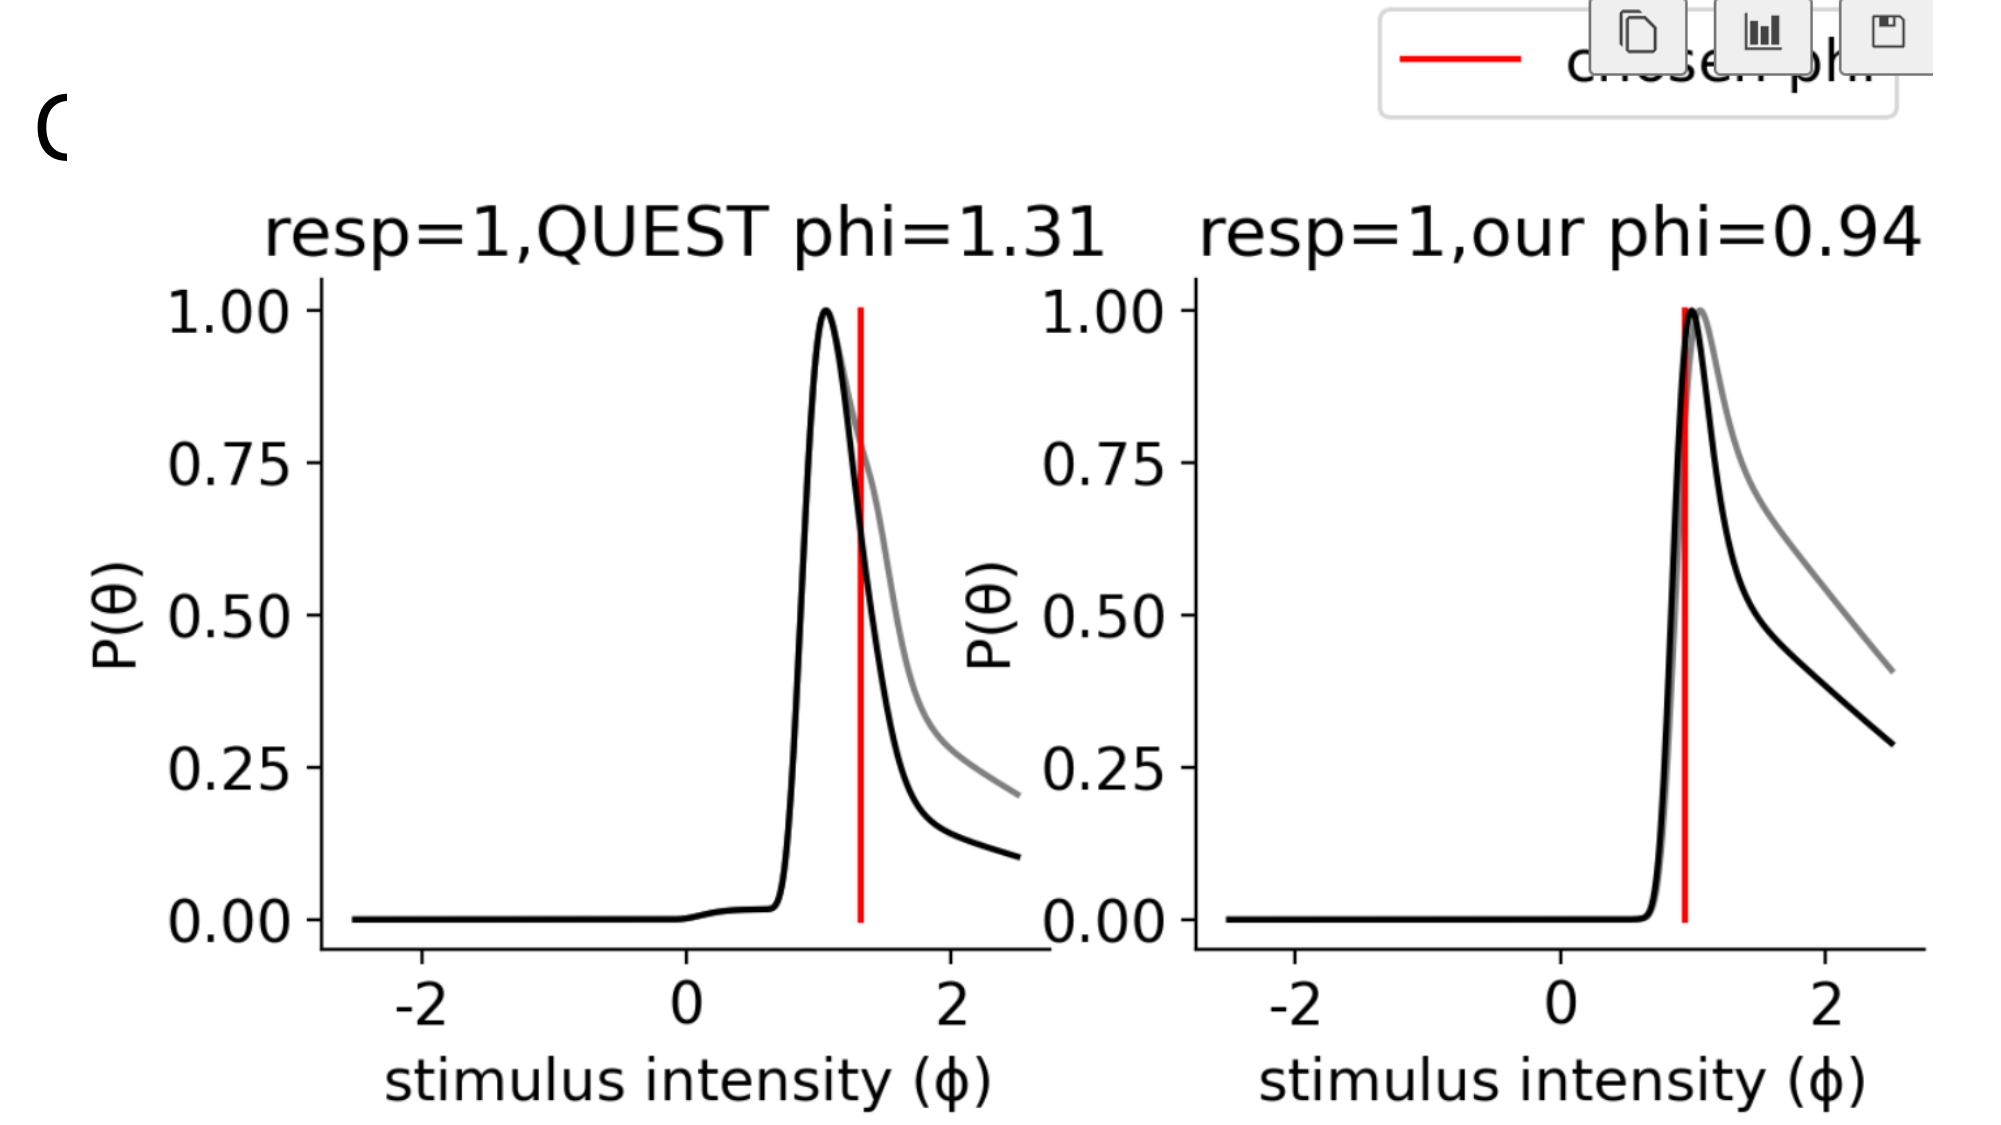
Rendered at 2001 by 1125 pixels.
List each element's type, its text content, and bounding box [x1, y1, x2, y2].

picture [67, 0, 1933, 1125]
title Comparison, update t1 [17, 22, 67, 240]
